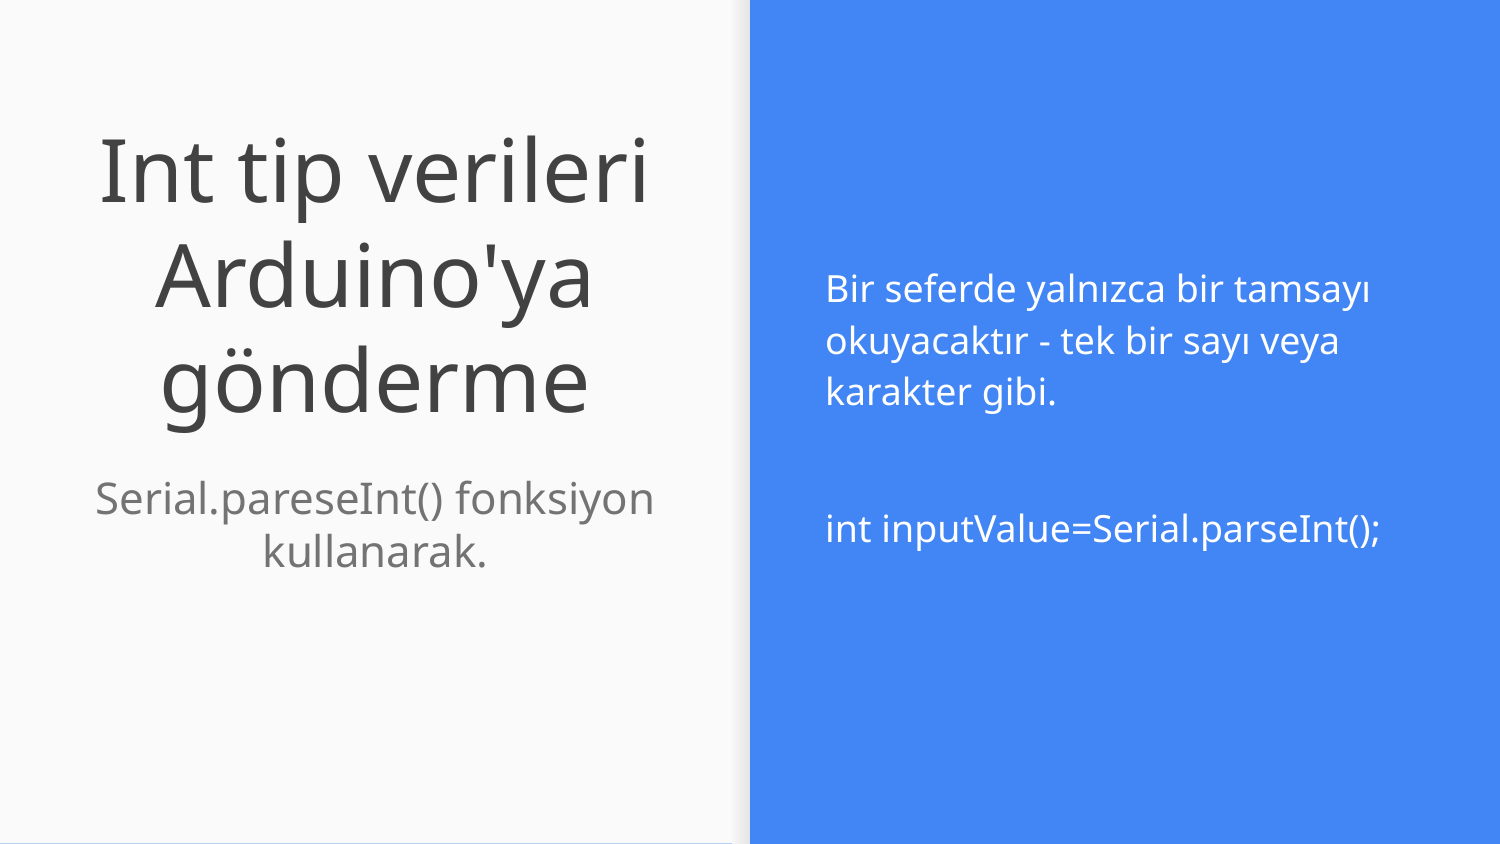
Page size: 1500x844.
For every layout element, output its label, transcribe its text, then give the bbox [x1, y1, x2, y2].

list Bir seferde yalnızca bir tamsayı okuyacaktır - tek bir sayı veya karakter gibi. int inputValue=Serial.parseInt(); [810, 173, 1440, 635]
subtitle Serial.pareseInt() fonksiyon kullanarak. [43, 455, 708, 659]
title Int tip verileri Arduino'ya gönderme [43, 114, 708, 446]
